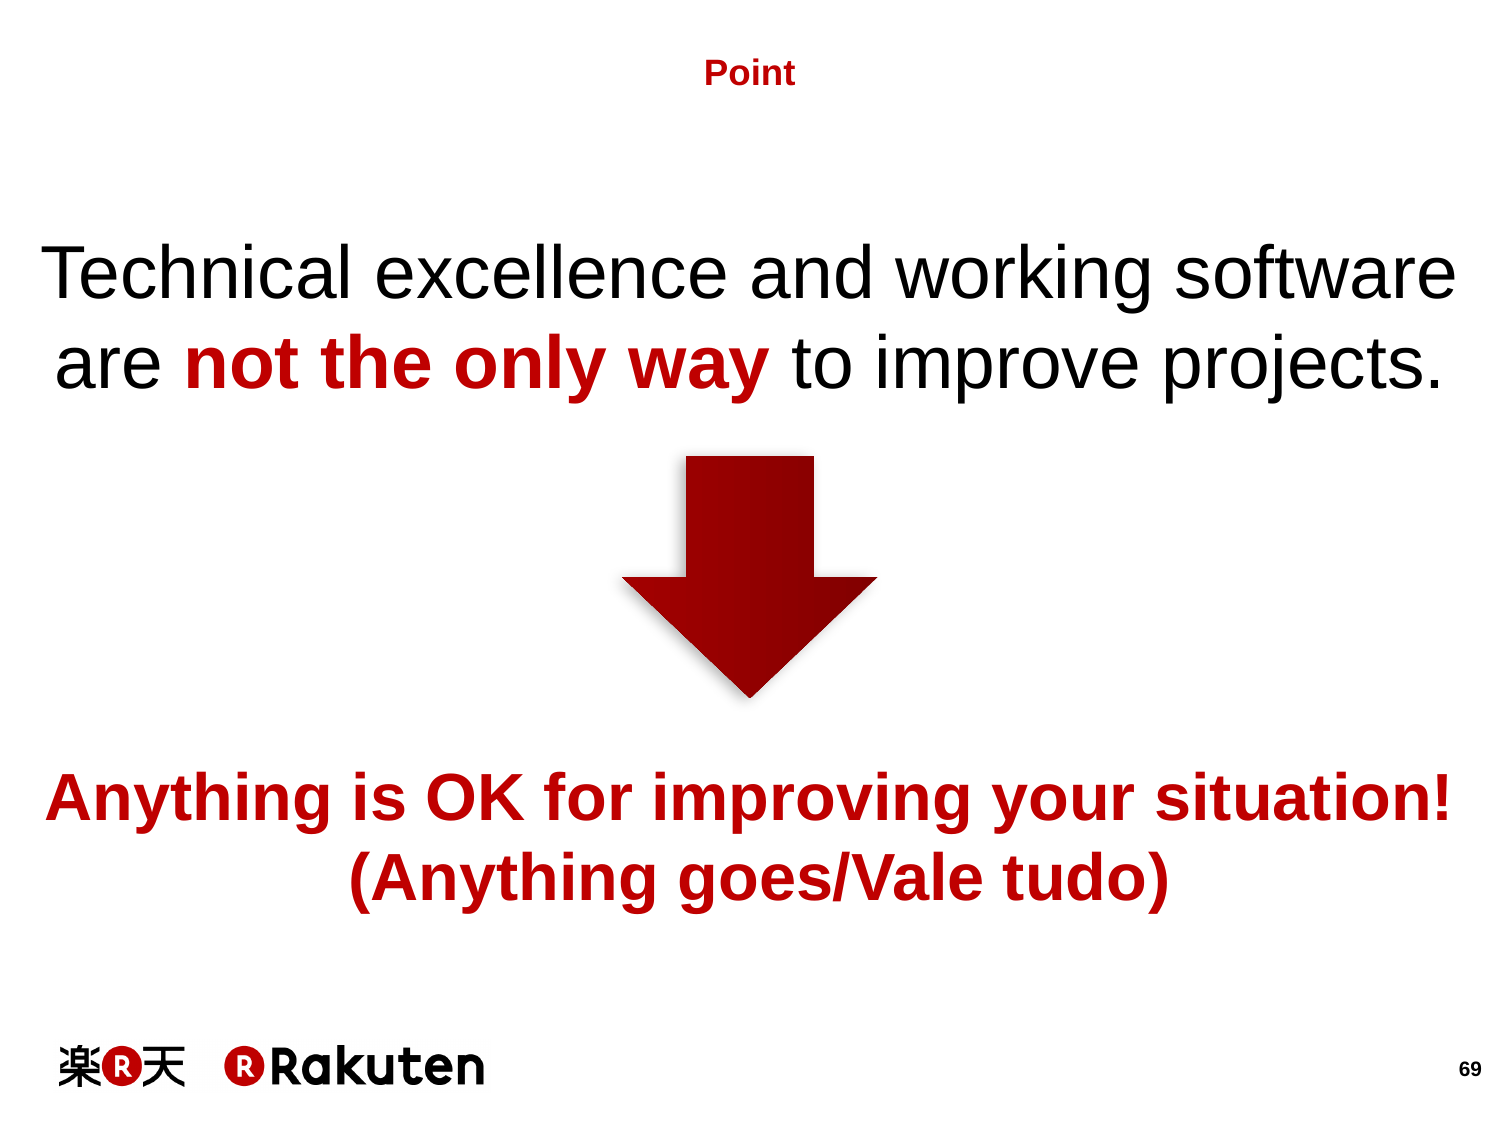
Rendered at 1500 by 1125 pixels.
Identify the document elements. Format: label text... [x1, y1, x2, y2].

text_box Anything is OK for improving your situation! (Anything goes/Vale tudo) [17, 715, 1483, 953]
text_box Technical excellence and working software are not the only way to improve projects. [17, 195, 1483, 432]
text_box [622, 456, 878, 699]
picture [53, 1039, 491, 1093]
title Point [59, 41, 1441, 101]
